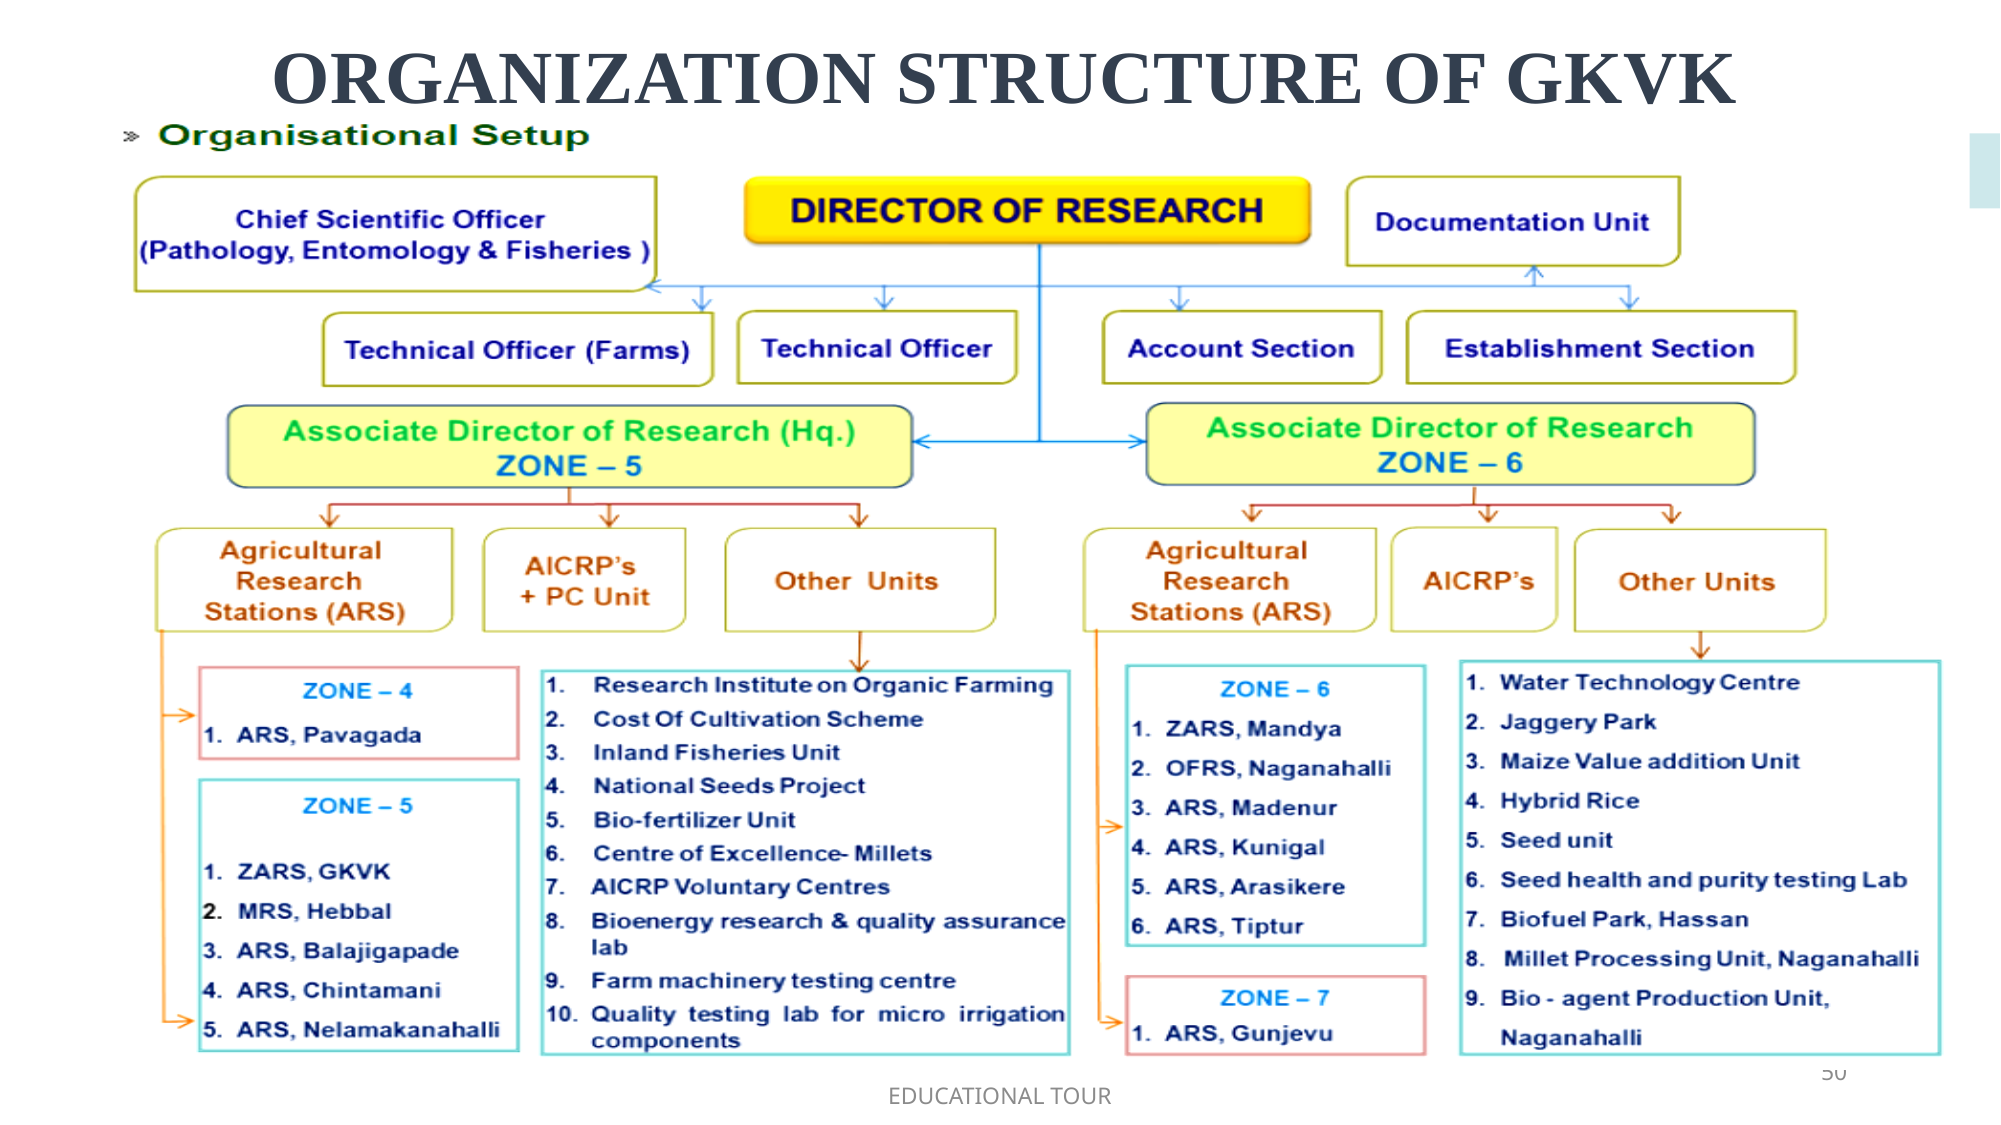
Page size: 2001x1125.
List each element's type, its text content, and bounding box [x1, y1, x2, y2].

slide_number 50 [1412, 1070, 1863, 1103]
footer EDUCATIONAL TOUR [662, 1070, 1338, 1125]
title ORGANIZATION STRUCTURE OF GKVK [79, 0, 1930, 188]
picture [85, 117, 1970, 1070]
